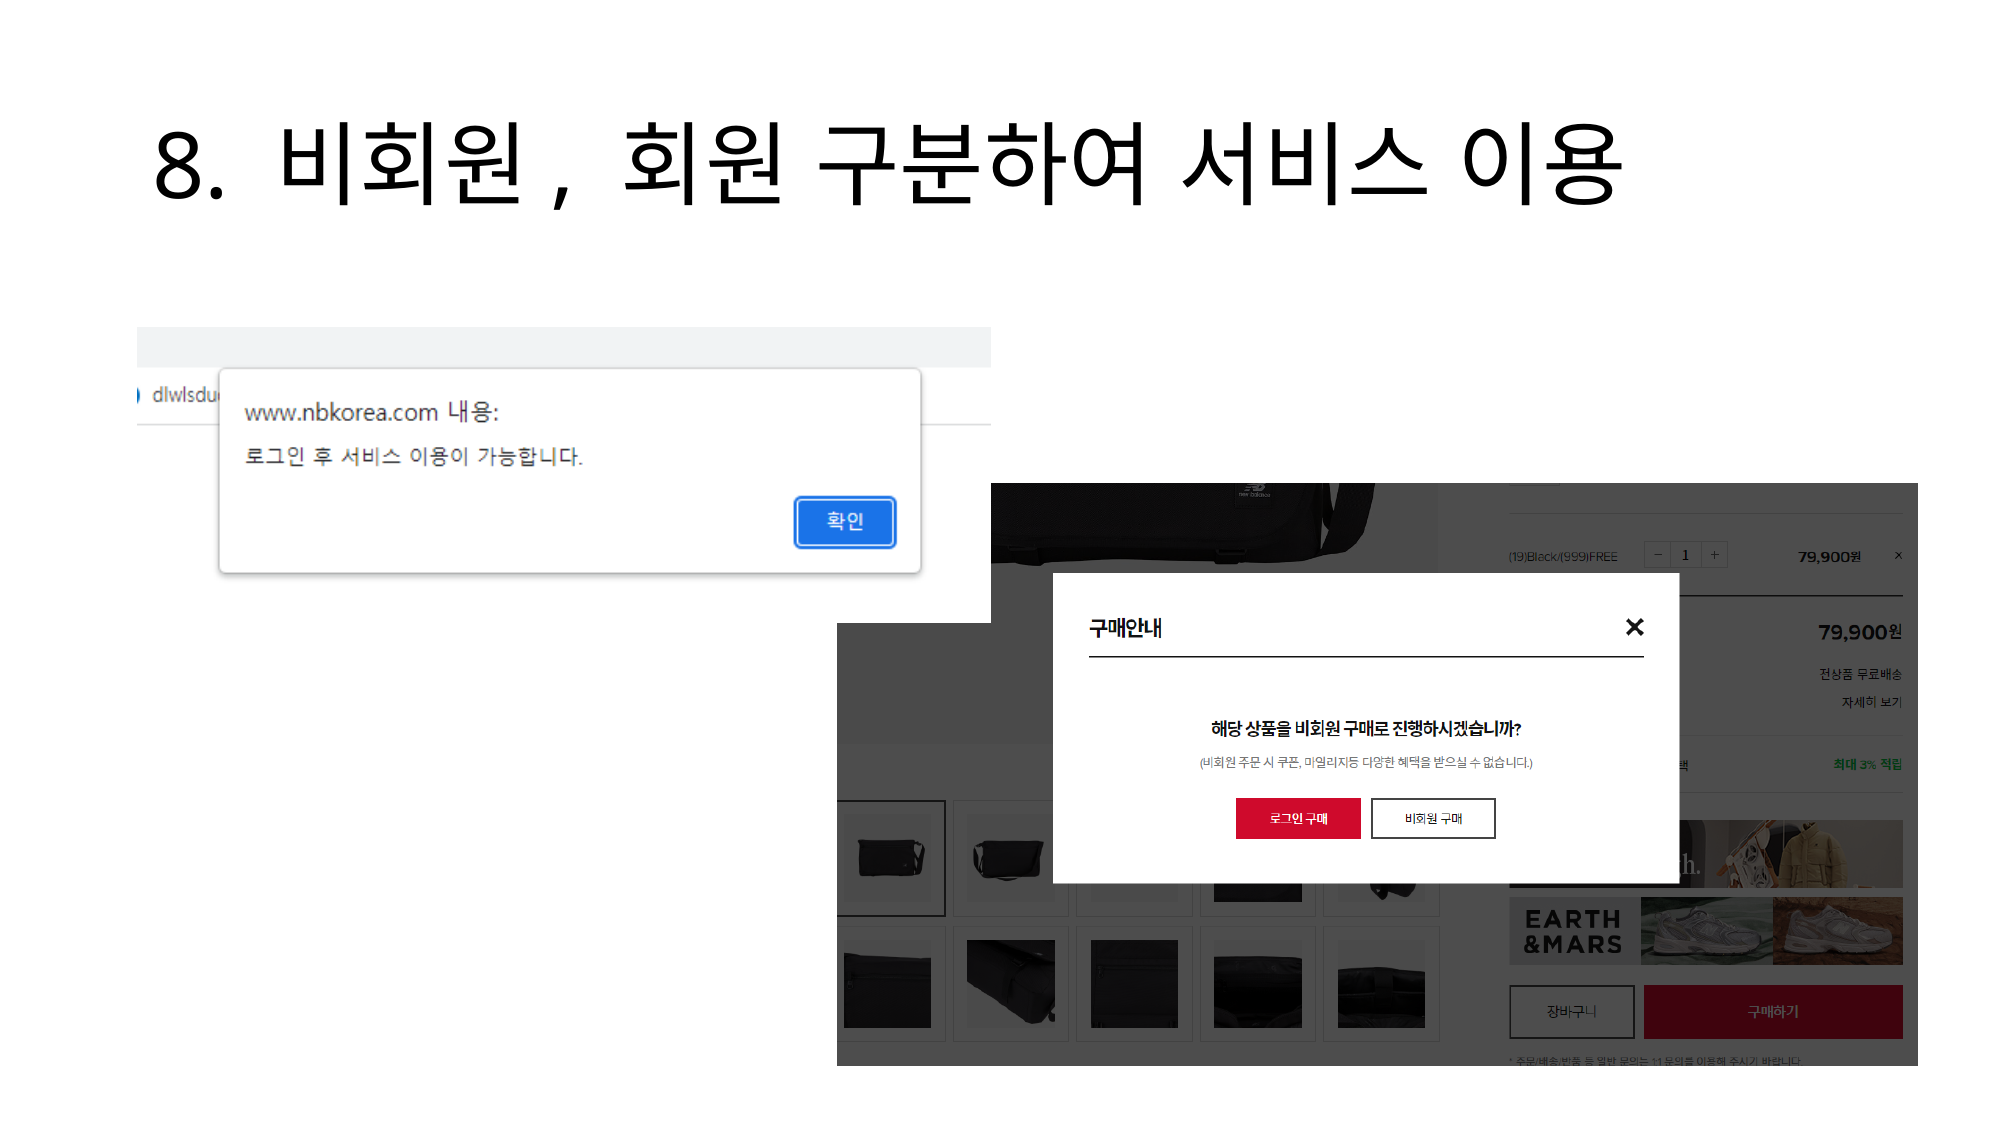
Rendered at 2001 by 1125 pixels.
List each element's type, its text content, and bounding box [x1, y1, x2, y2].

title 8. 비회원, 회원 구분하여 서비스 이용 [137, 59, 1863, 278]
picture [137, 327, 1918, 1066]
